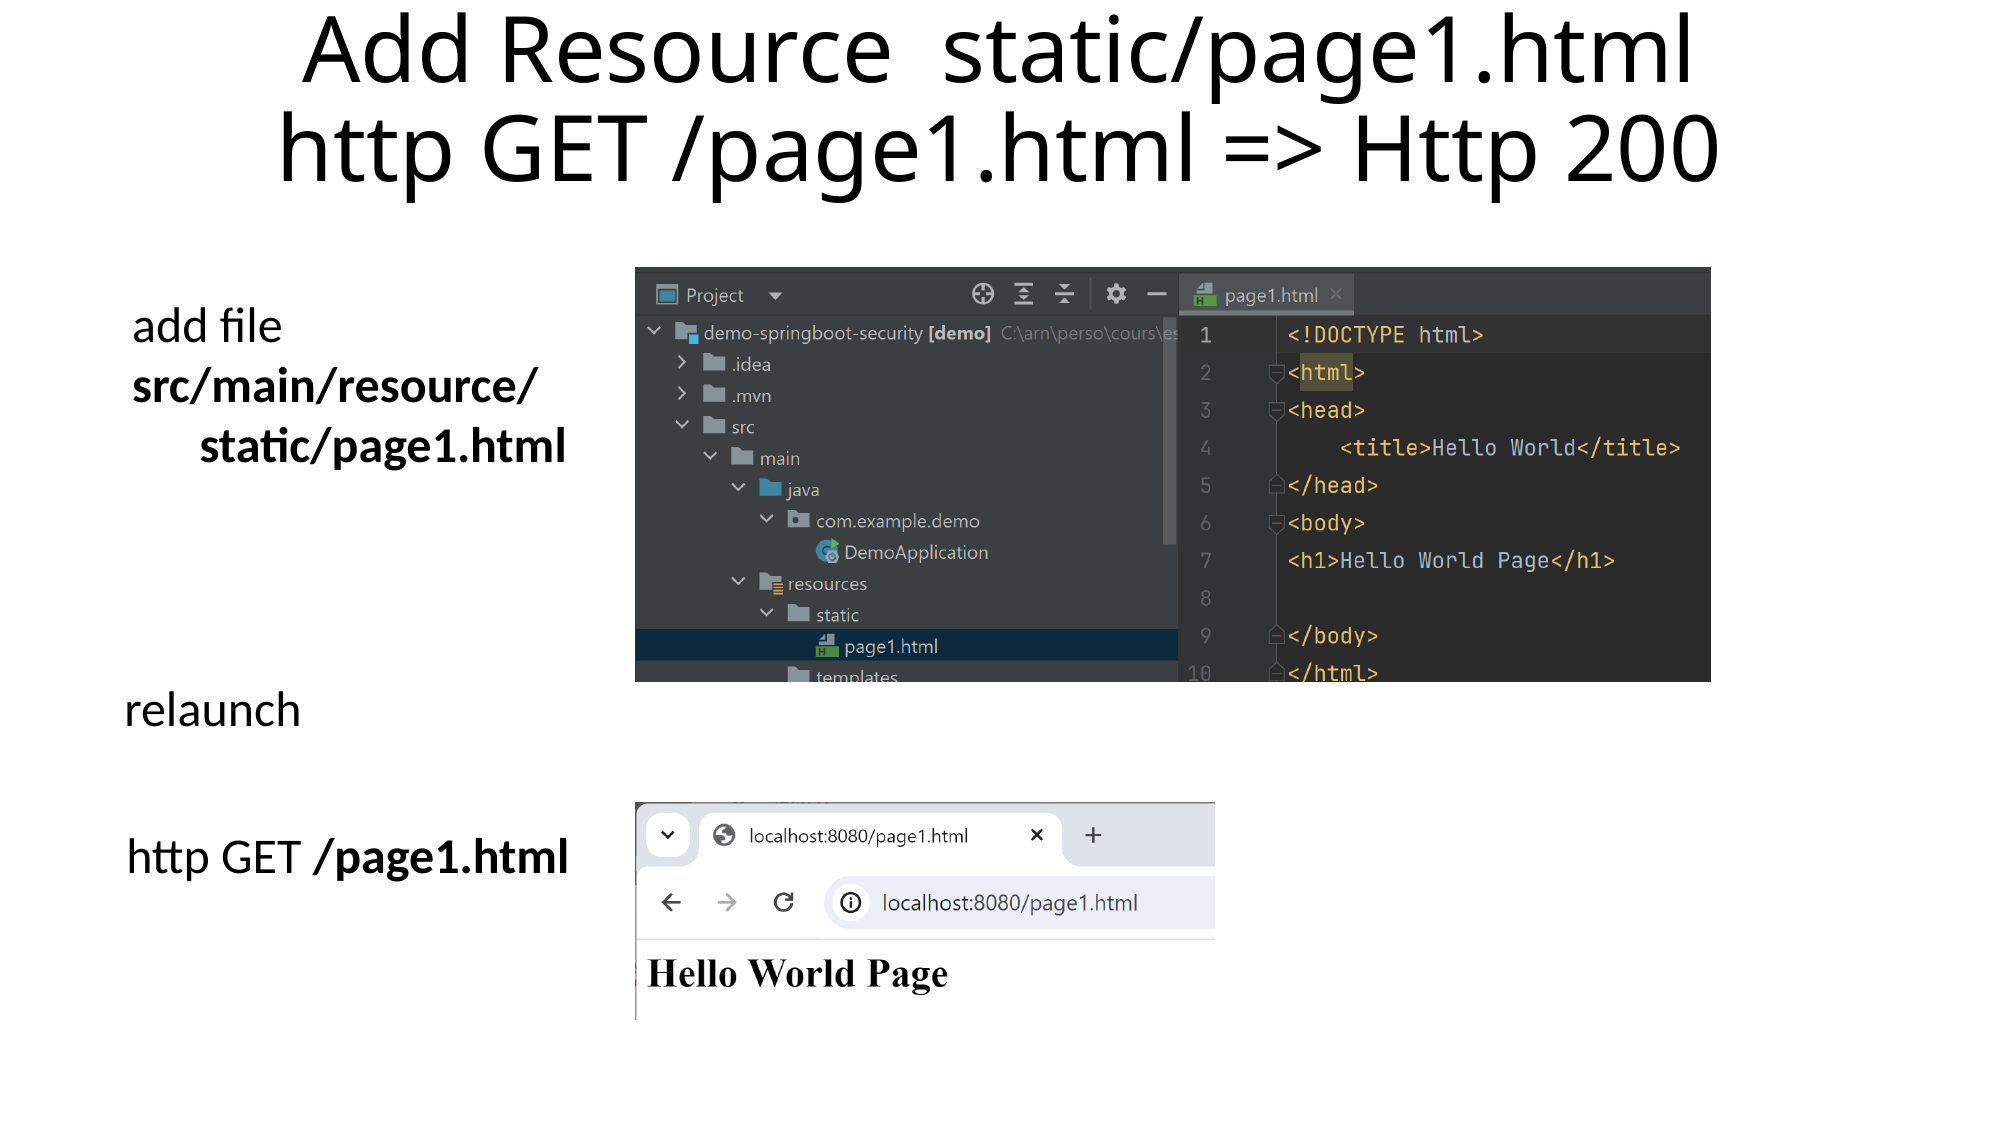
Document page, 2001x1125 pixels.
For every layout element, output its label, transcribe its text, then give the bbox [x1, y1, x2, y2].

text_box relaunch [109, 669, 317, 745]
picture [635, 267, 1711, 682]
picture [634, 802, 1215, 1020]
text_box http GET /page1.html [111, 816, 585, 892]
text_box add file src/main/resource/ static/page1.html [117, 285, 582, 480]
title Add Resource static/page1.html http GET /page1.html => Http 200 [137, 15, 1863, 189]
